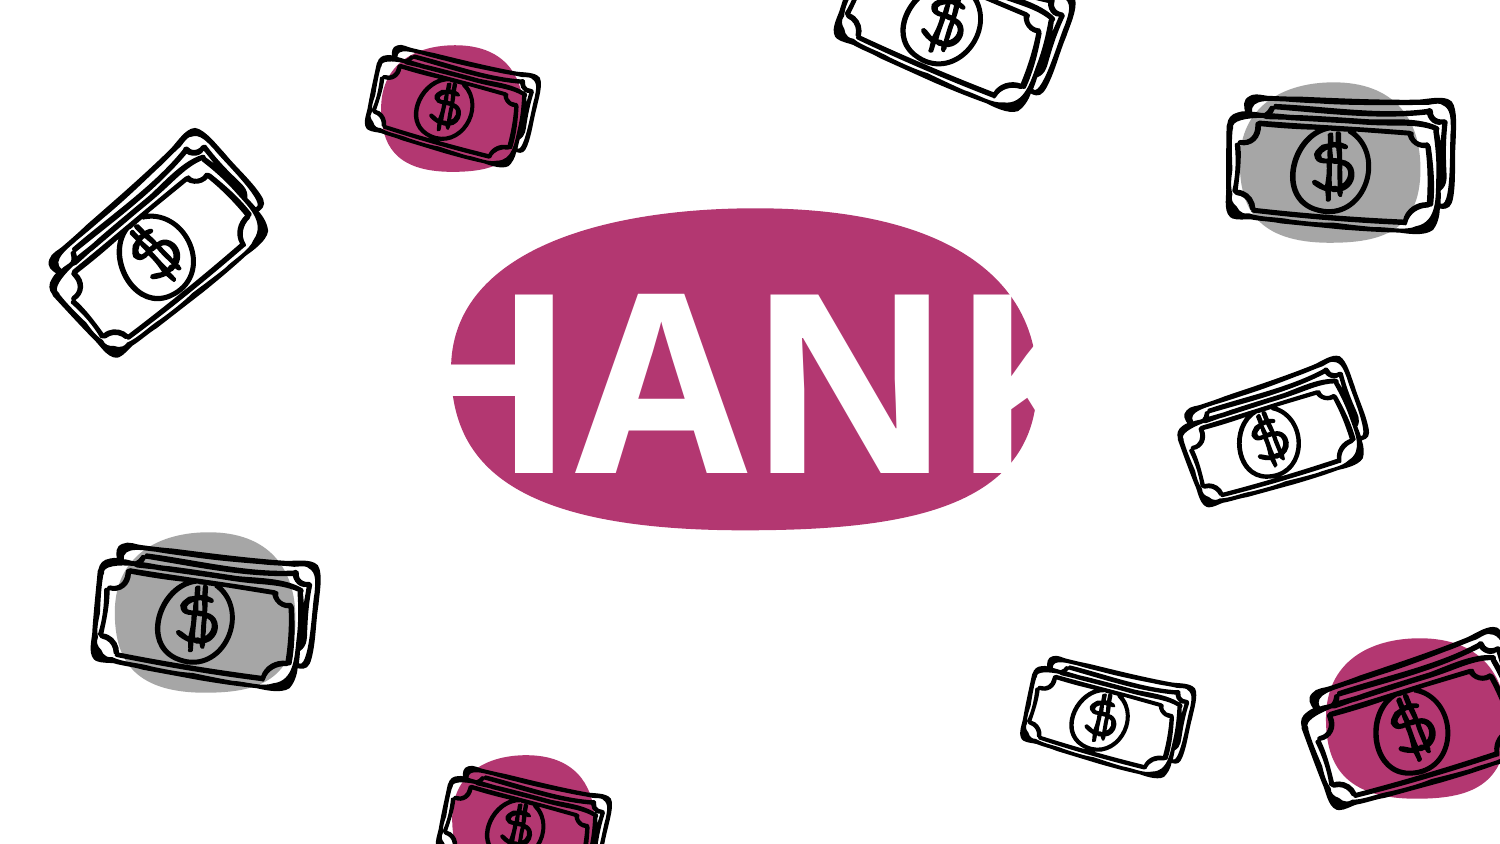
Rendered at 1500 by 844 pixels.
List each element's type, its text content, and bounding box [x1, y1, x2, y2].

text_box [1221, 65, 1463, 254]
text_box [39, 151, 274, 334]
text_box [838, 0, 1074, 109]
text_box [437, 756, 612, 844]
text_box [1300, 627, 1500, 810]
text_box [648, 208, 857, 216]
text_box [89, 521, 325, 704]
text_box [1176, 356, 1371, 507]
title THANKS [48, 216, 1447, 539]
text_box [1022, 646, 1197, 782]
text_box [366, 35, 541, 171]
